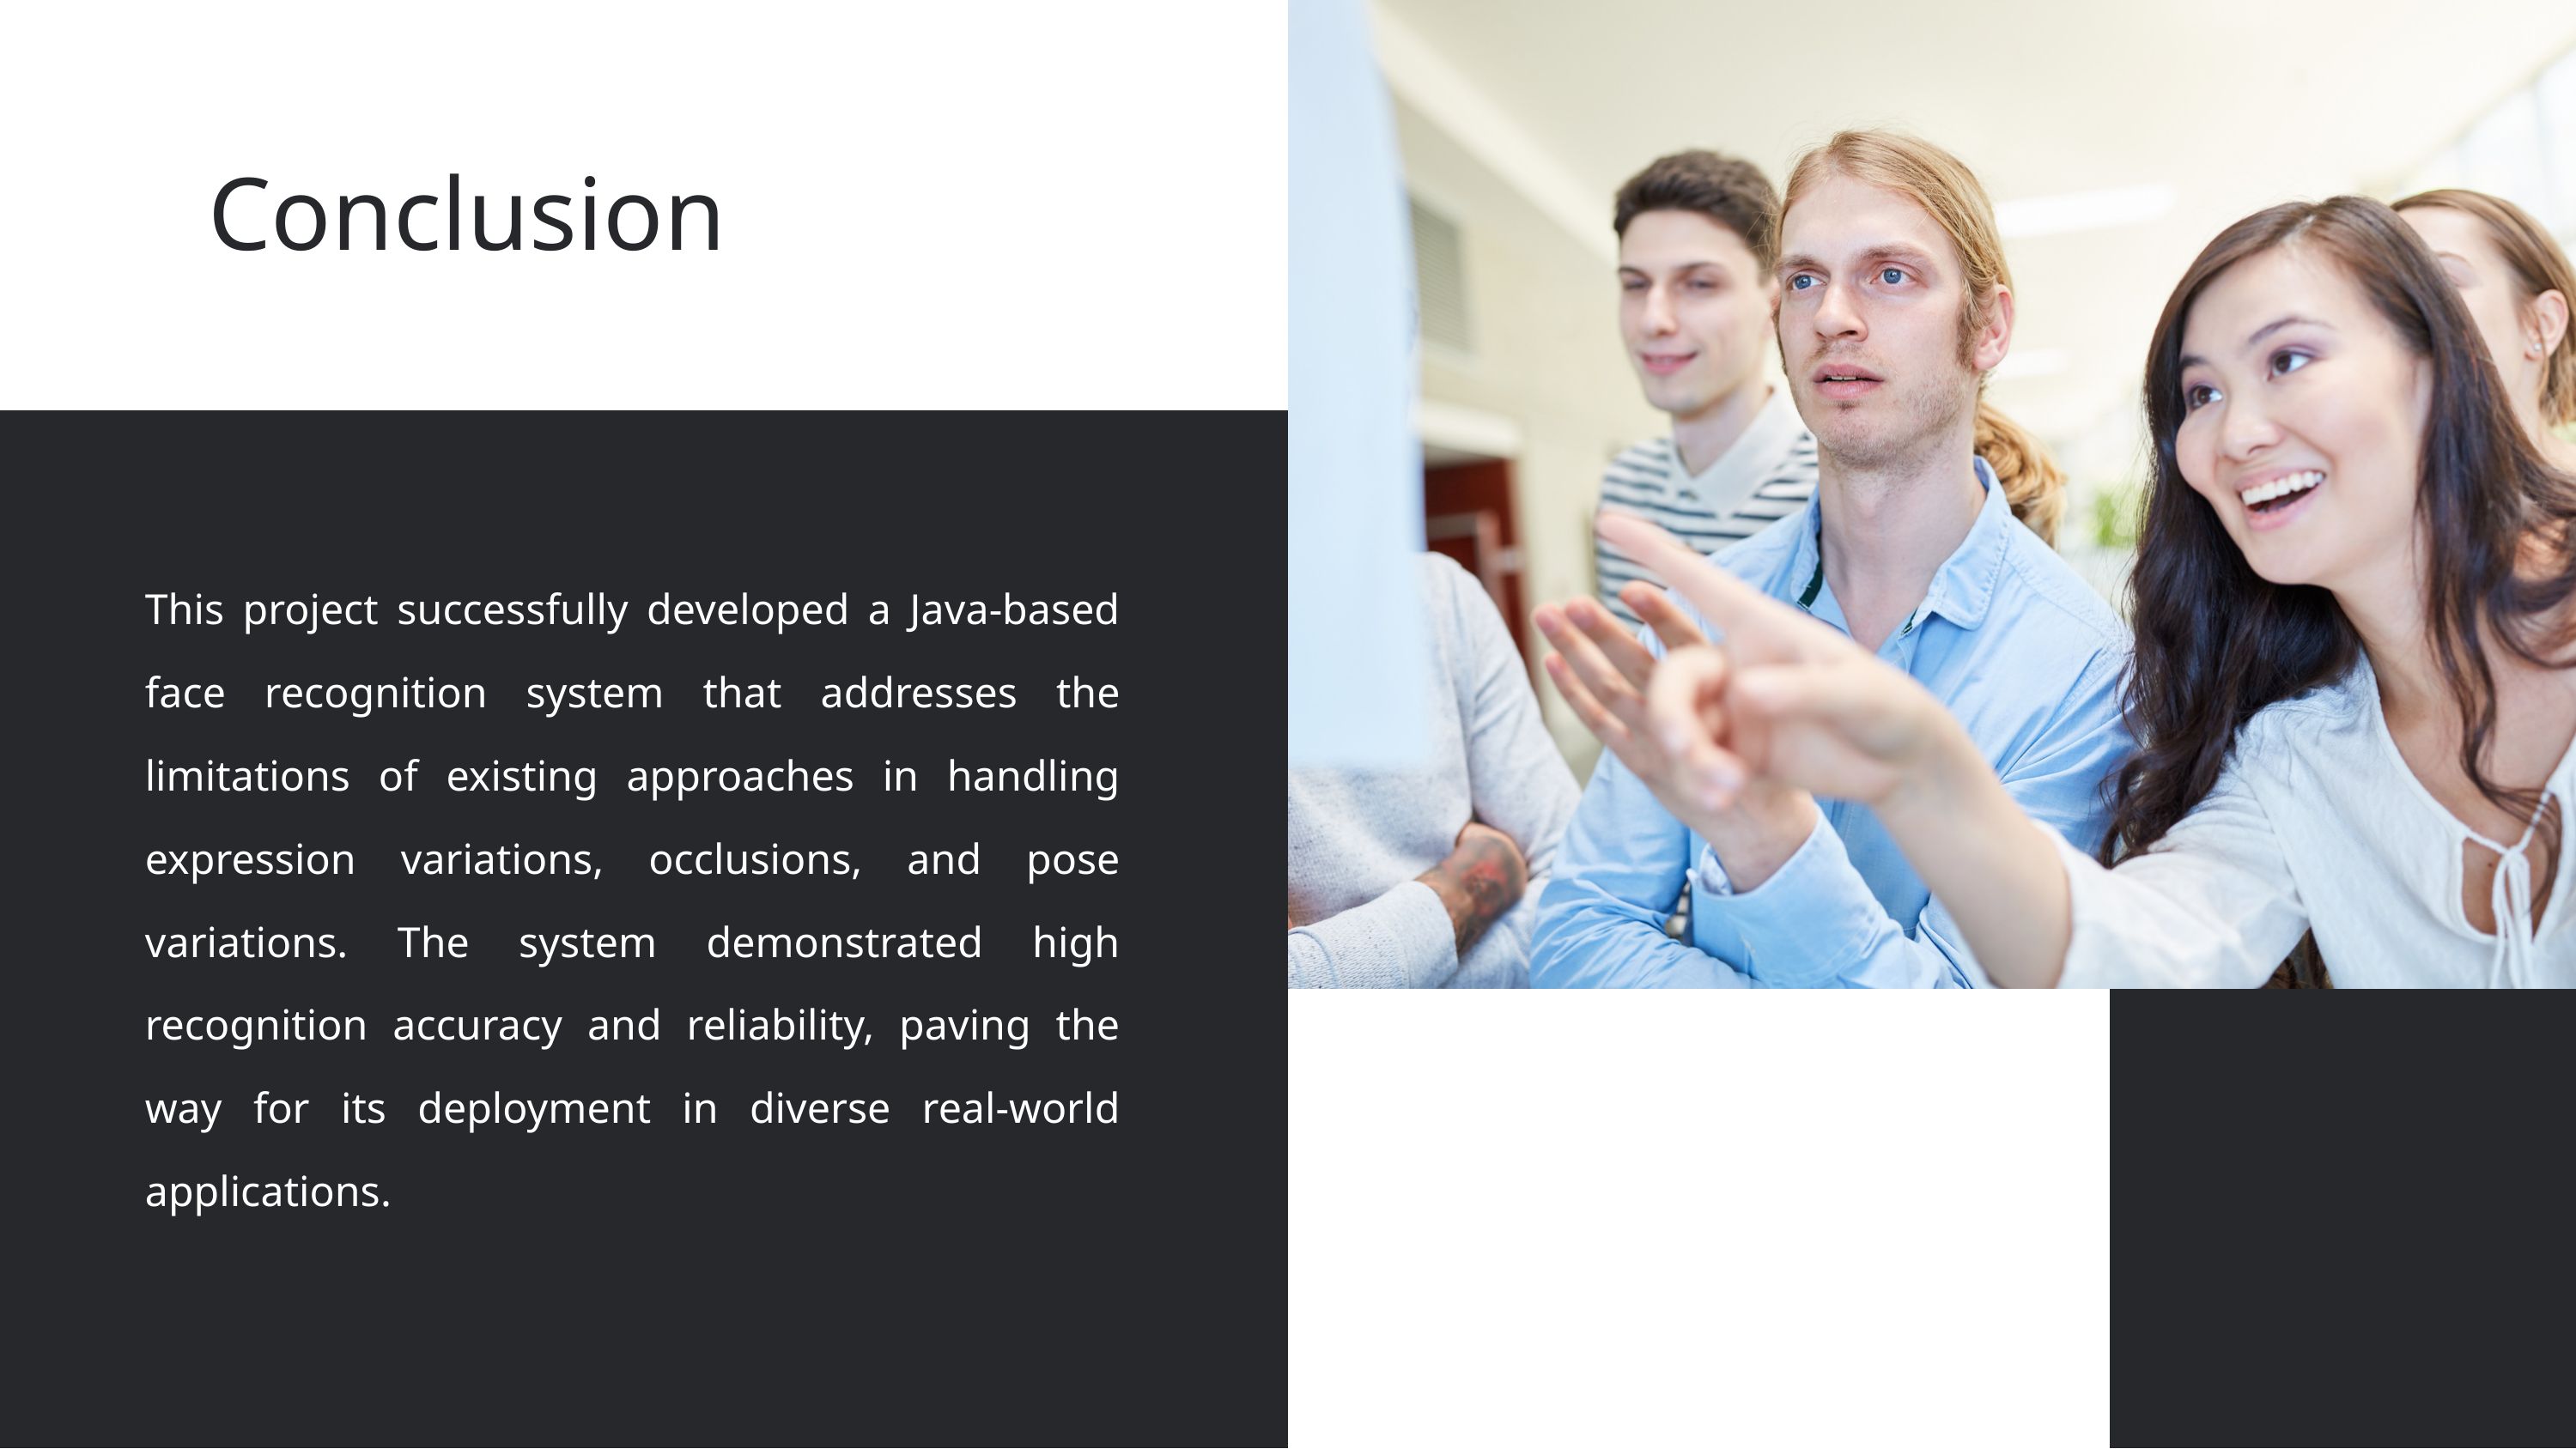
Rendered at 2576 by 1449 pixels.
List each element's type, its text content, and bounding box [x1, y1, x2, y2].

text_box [1287, 0, 2576, 990]
text_box Conclusion [208, 130, 1080, 270]
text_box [2109, 988, 2576, 1449]
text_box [0, 409, 1289, 1449]
